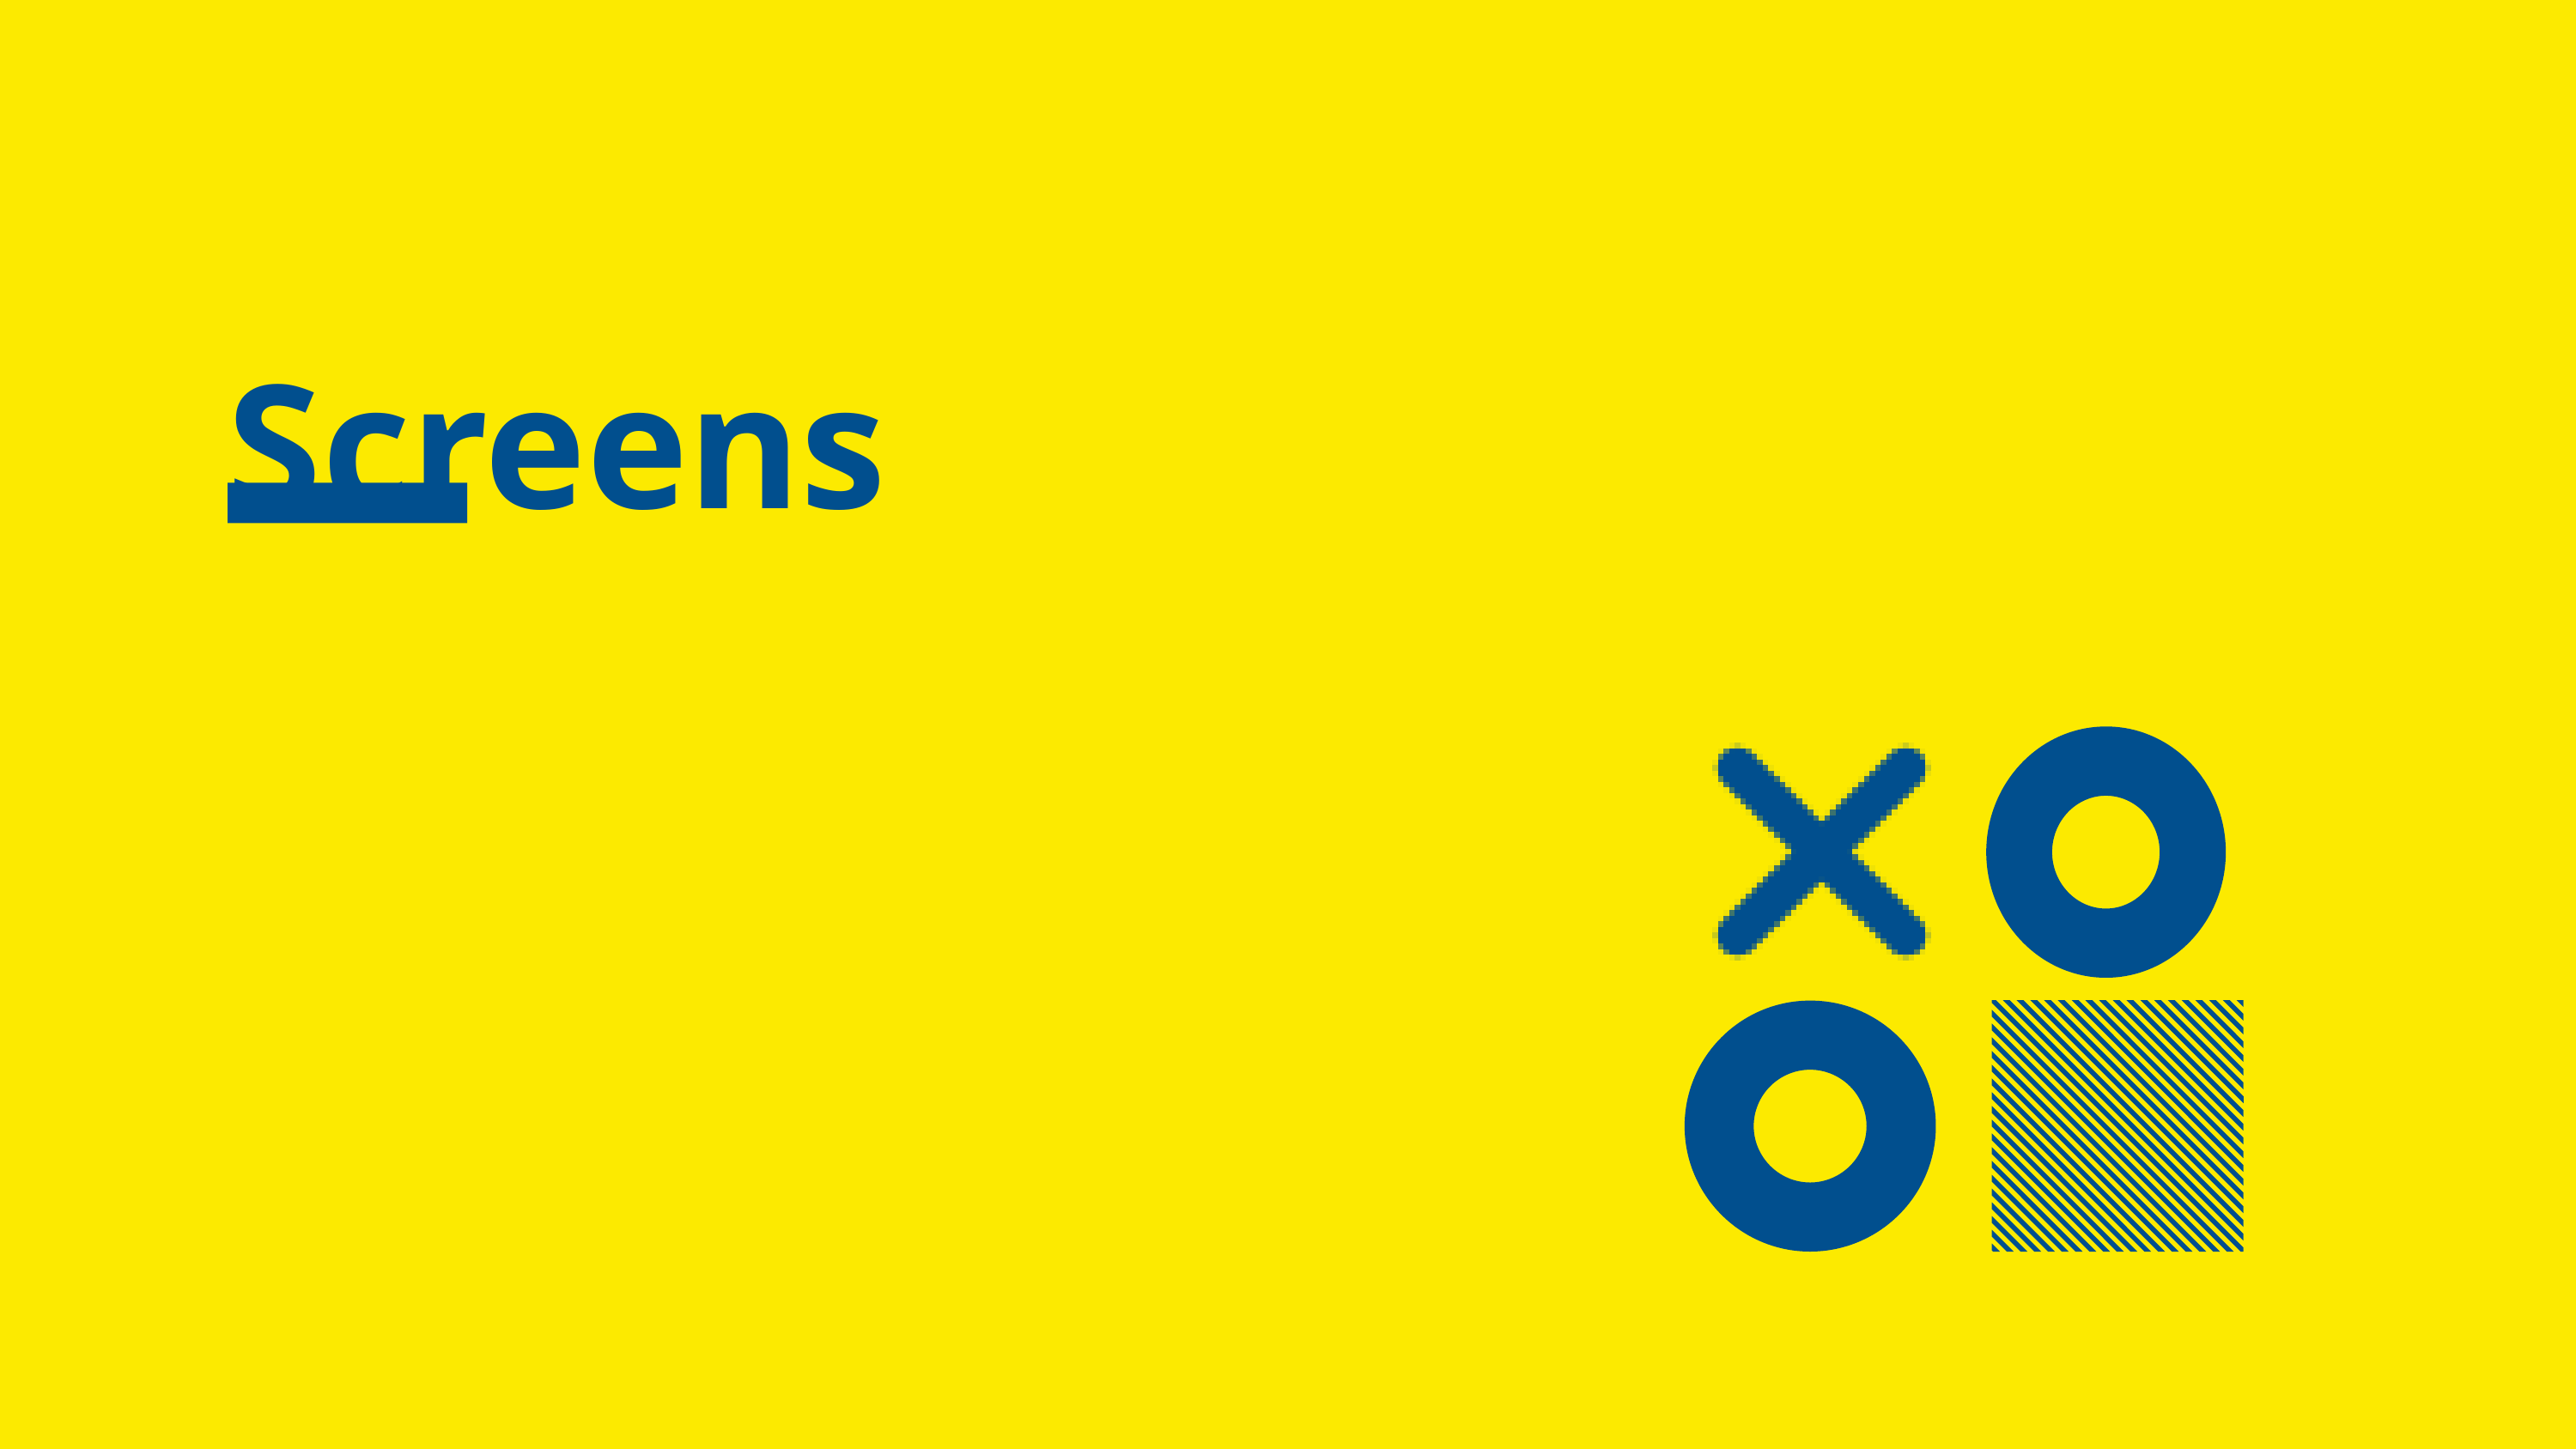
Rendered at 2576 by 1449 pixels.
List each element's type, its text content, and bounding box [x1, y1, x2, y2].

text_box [1838, 1118, 2091, 1406]
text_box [1835, 586, 2087, 1118]
picture [1696, 726, 1835, 978]
text_box [228, 482, 468, 524]
text_box Screens [228, 275, 1176, 543]
